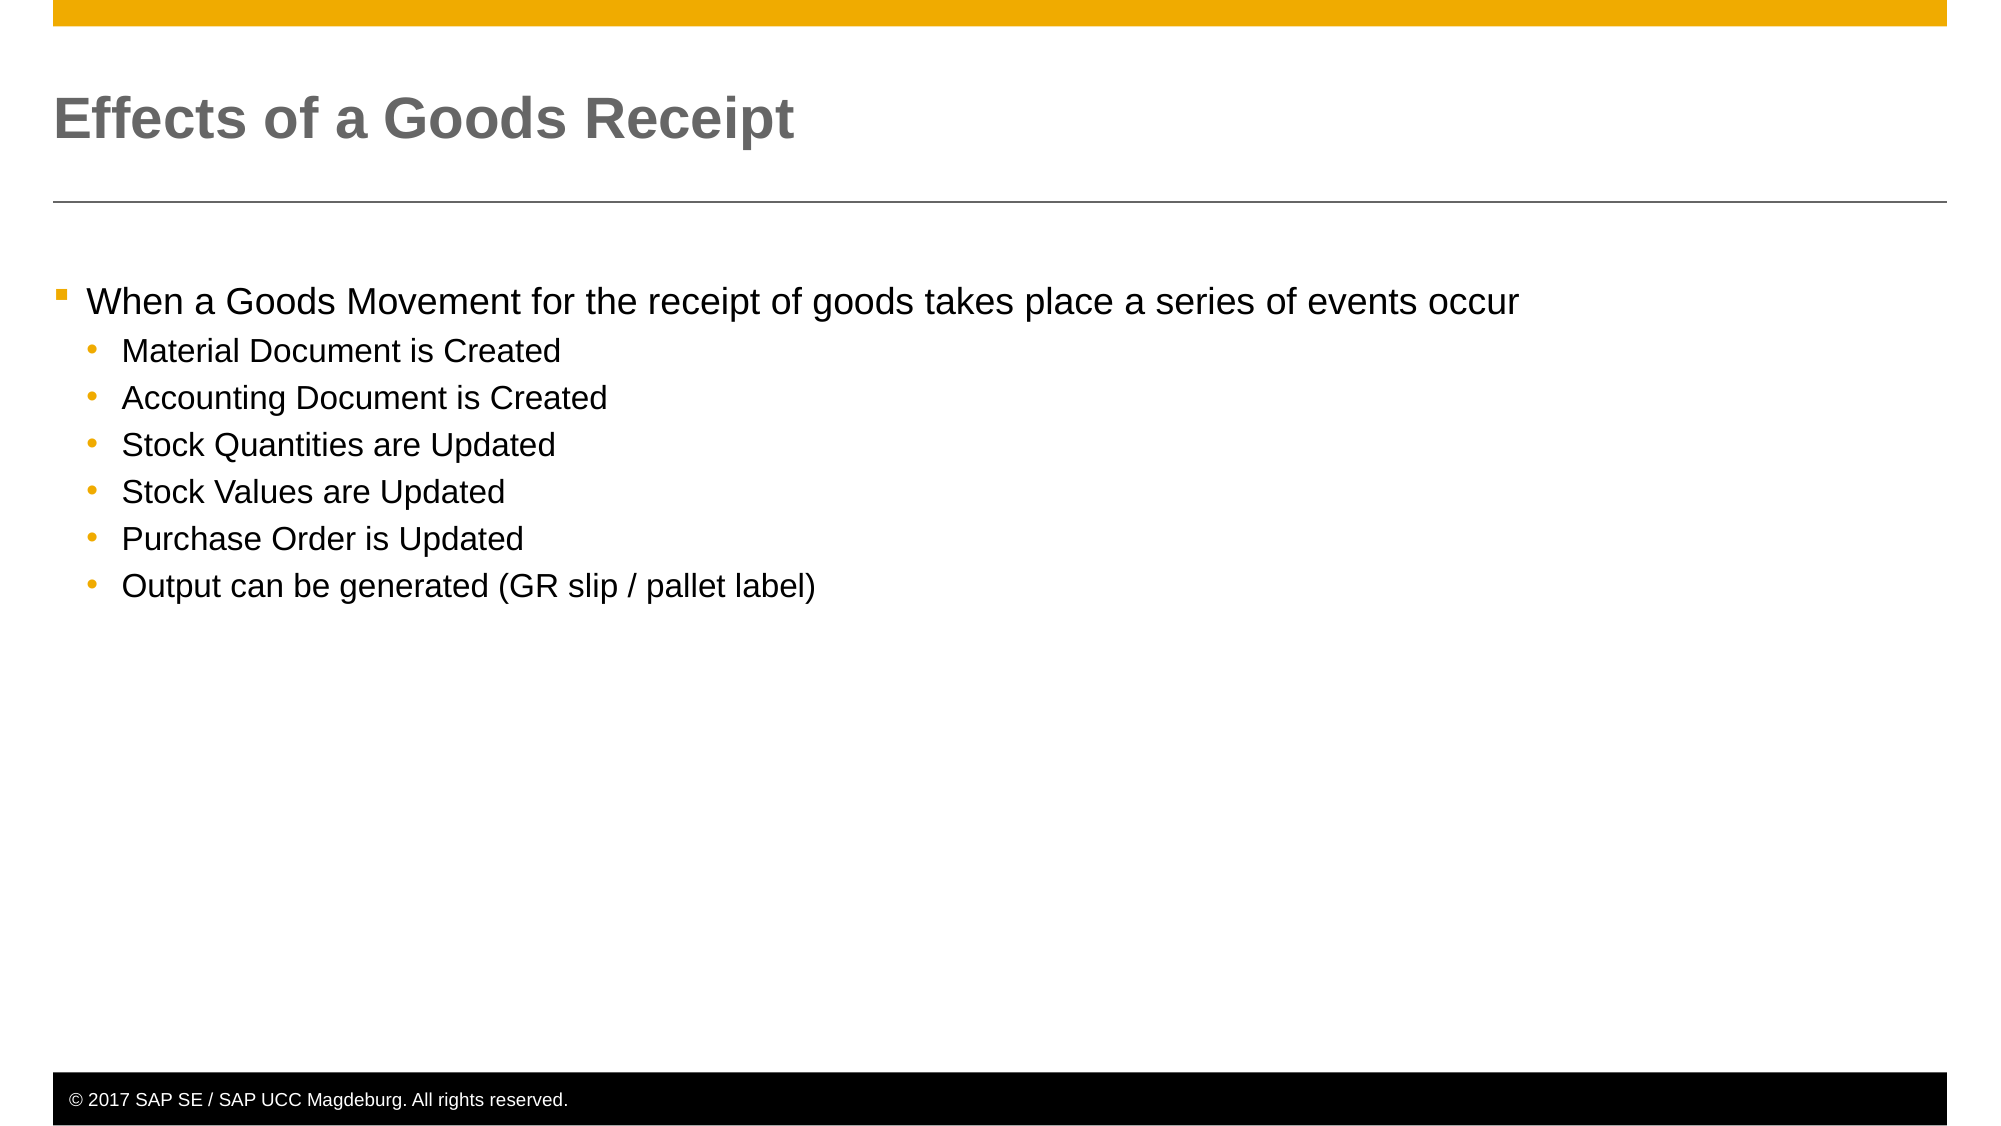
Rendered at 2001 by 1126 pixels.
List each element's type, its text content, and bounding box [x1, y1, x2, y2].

list When a Goods Movement for the receipt of goods takes place a series of events occur Material Document is Created Accounting Document is Created Stock Quantities are Updated Stock Values are Updated Purchase Order is Updated Output can be generated (GR slip / pallet label) [53, 277, 1947, 998]
title Effects of a Goods Receipt [53, 53, 1947, 178]
